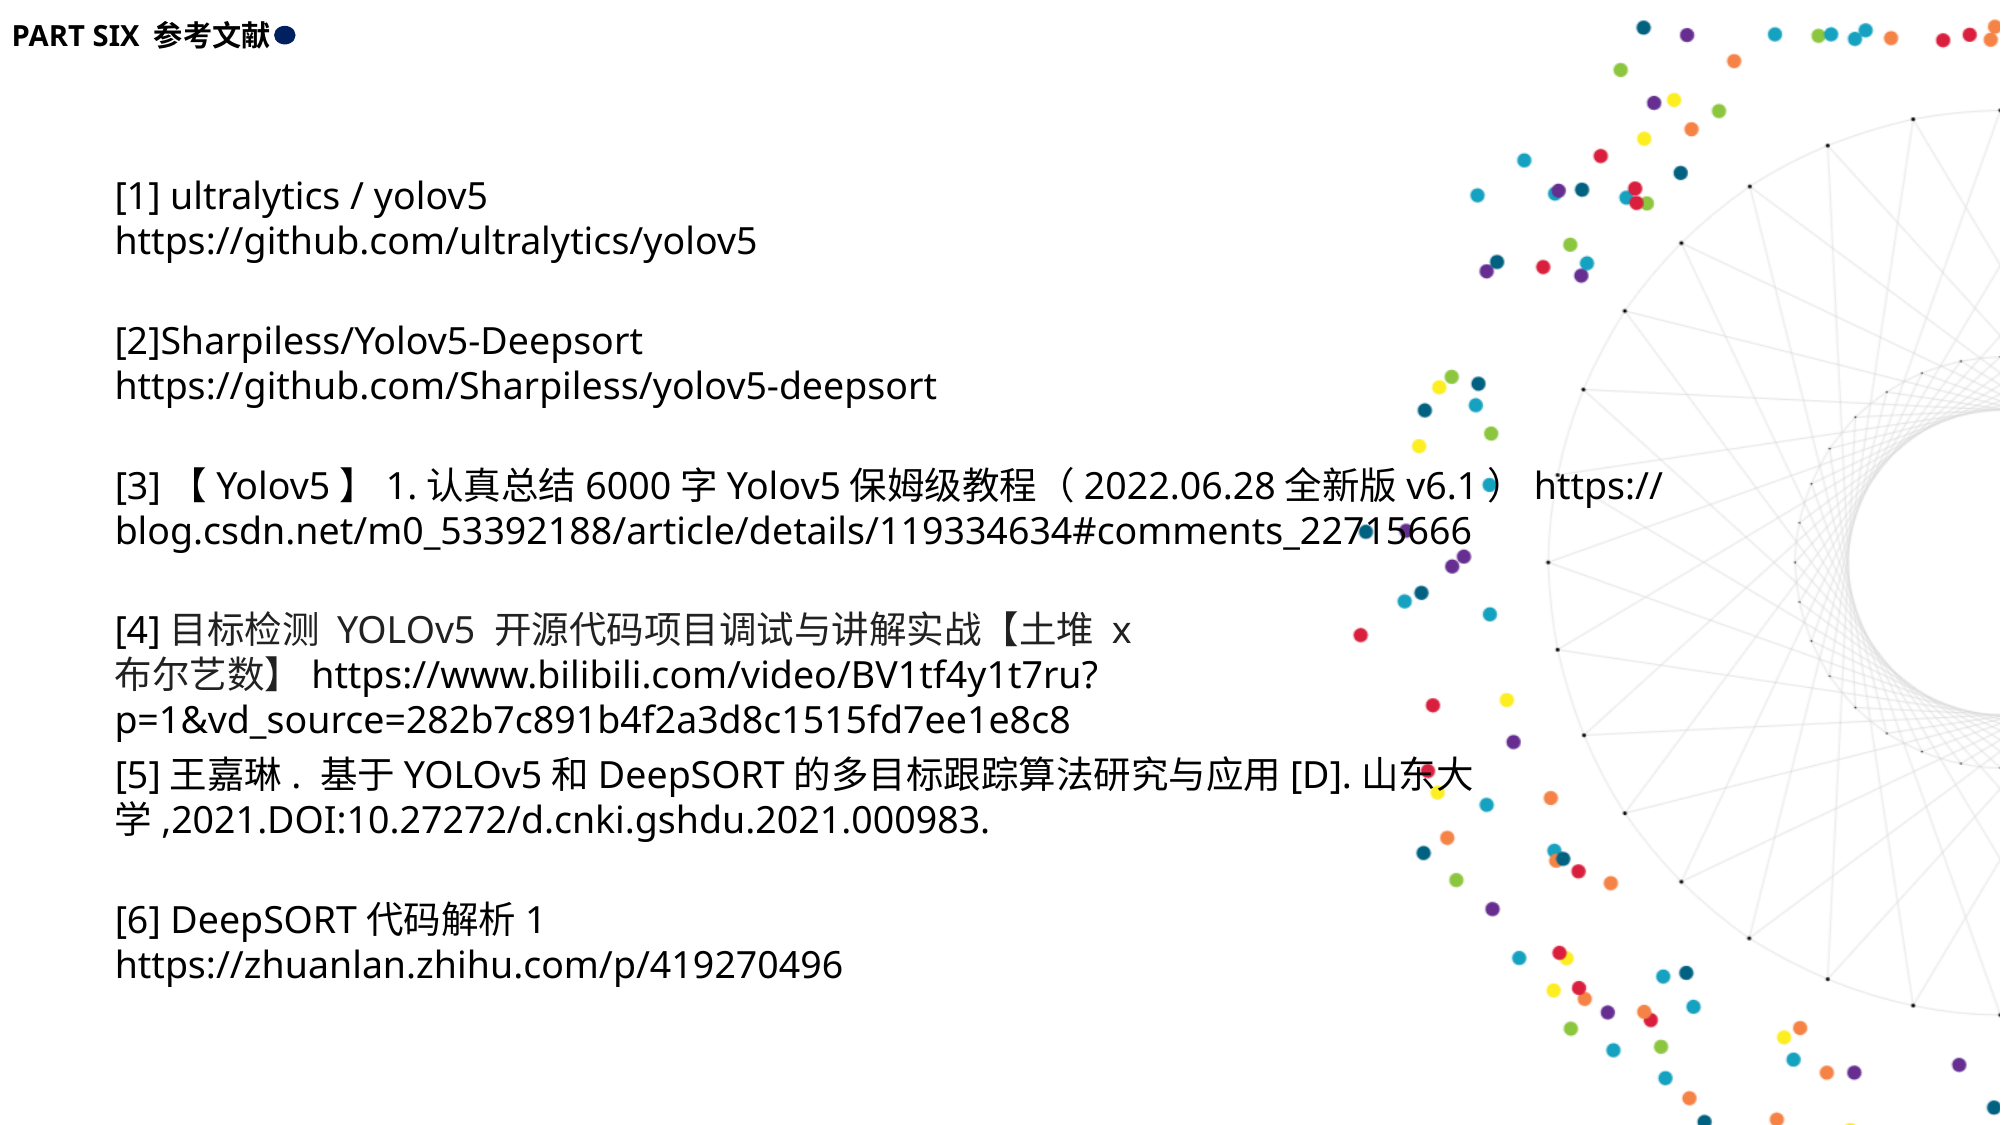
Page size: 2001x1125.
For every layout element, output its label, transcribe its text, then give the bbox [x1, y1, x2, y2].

text_box PART SIX 参考文献 [0, 9, 286, 60]
text_box [4]目标检测 YOLOv5 开源代码项目调试与讲解实战【土堆 x 布尔艺数】https://www.bilibili.com/video/BV1tf4y1t7ru?p=1&vd_source=282b7c891b4f2a3d8c1515fd7ee1e8c8 [99, 599, 1913, 749]
text_box [6] DeepSORT代码解析1 https://zhuanlan.zhihu.com/p/419270496 [99, 889, 1871, 994]
text_box [272, 24, 297, 46]
text_box [5]王嘉琳. 基于YOLOv5和DeepSORT的多目标跟踪算法研究与应用[D].山东大学,2021.DOI:10.27272/d.cnki.gshdu.2021.000983. [99, 744, 1686, 849]
text_box [1] ultralytics / yolov5 https://github.com/ultralytics/yolov5 [99, 164, 1449, 269]
text_box [2]Sharpiless/Yolov5-Deepsort https://github.com/Sharpiless/yolov5-deepsort [99, 309, 1211, 414]
picture [1269, 0, 2000, 1125]
text_box [3]【Yolov5】1.认真总结6000字Yolov5保姆级教程（2022.06.28全新版v6.1）https://blog.csdn.net/m0_53392188/article/details/119334634#comments_22715666 [99, 454, 1780, 559]
